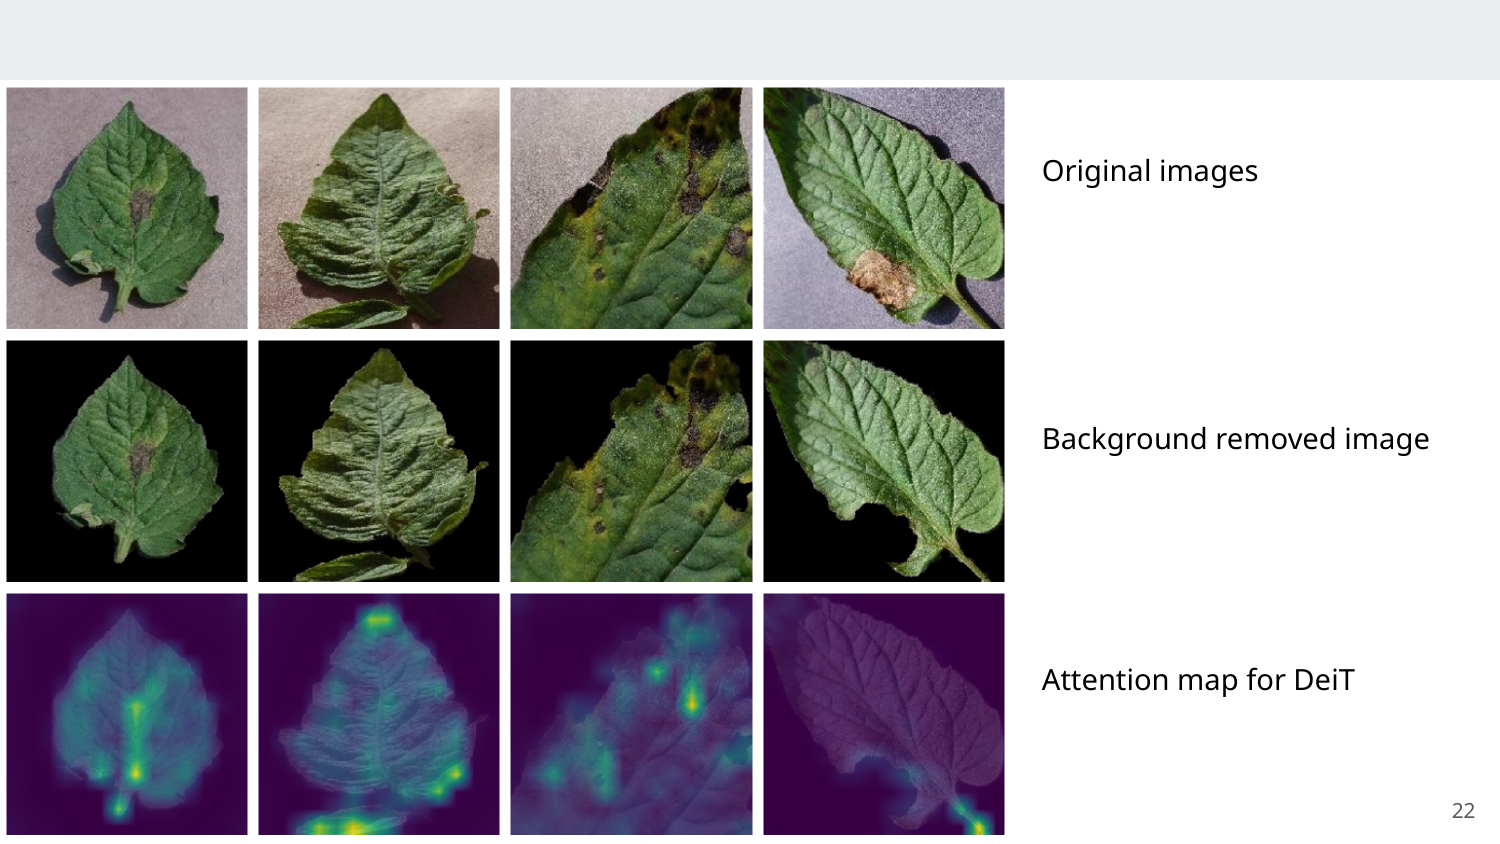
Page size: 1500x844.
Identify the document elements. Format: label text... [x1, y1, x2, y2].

text_box Background removed image [1026, 405, 1500, 520]
slide_number ‹#› [1400, 779, 1491, 844]
picture [0, 81, 1010, 842]
text_box Original images [1026, 137, 1500, 253]
text_box Attention map for DeiT [1026, 645, 1500, 761]
